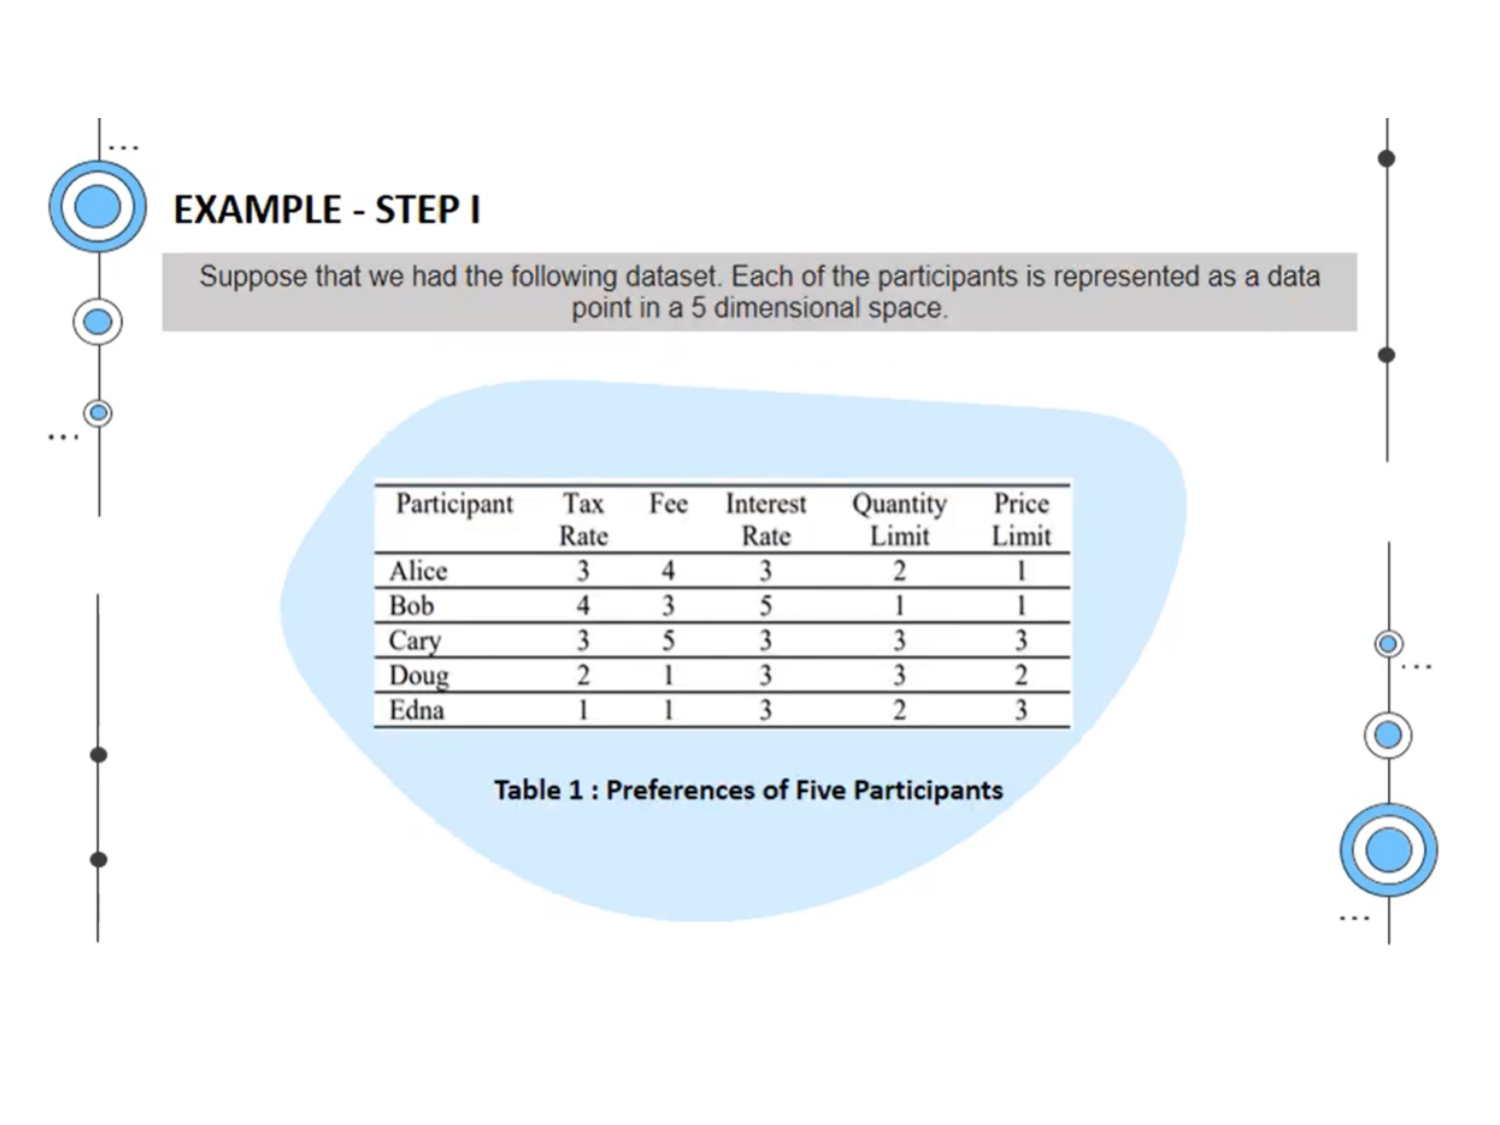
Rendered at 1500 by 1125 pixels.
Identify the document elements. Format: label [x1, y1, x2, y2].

picture [34, 118, 1448, 969]
